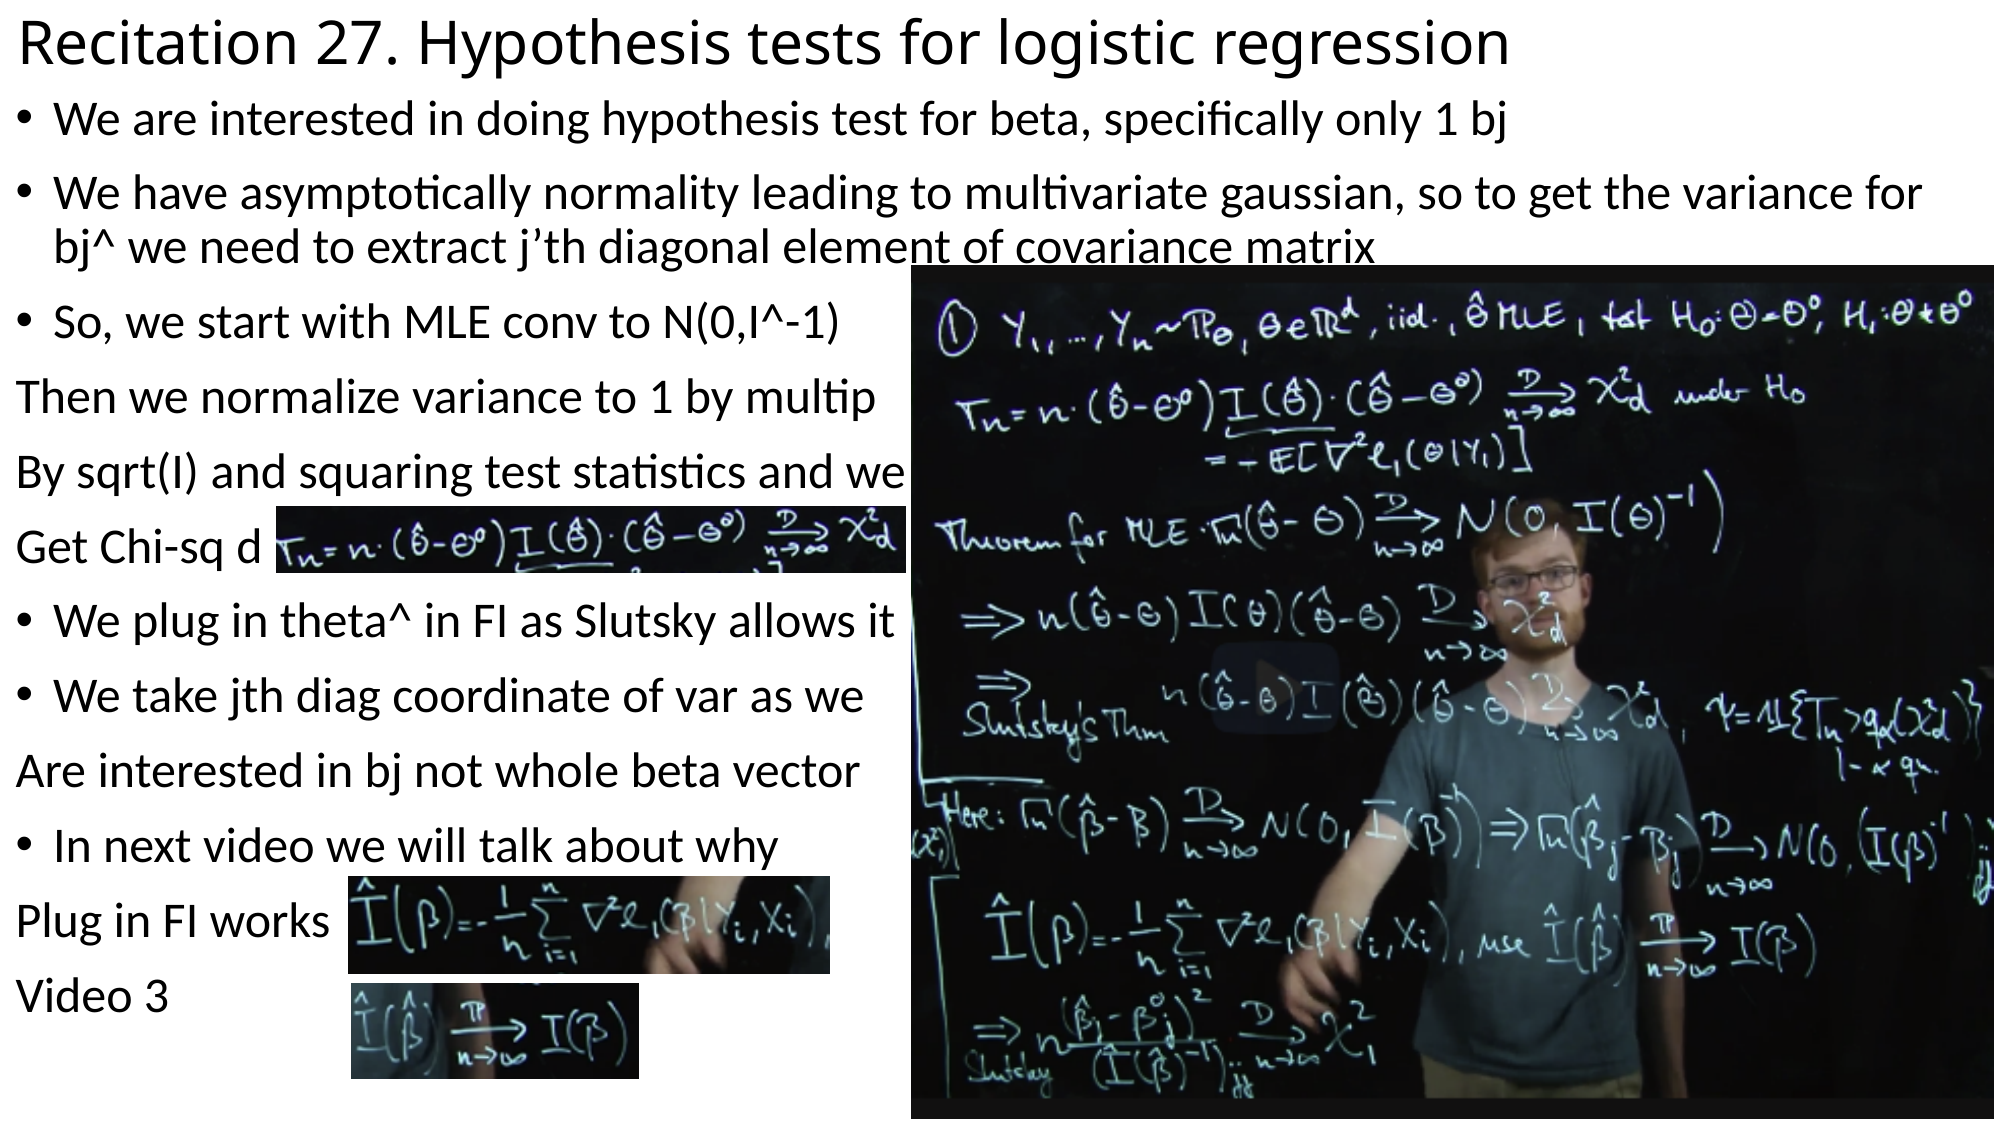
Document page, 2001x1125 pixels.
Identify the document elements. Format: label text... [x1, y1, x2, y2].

picture [276, 506, 906, 573]
picture [348, 876, 830, 974]
title Recitation 27. Hypothesis tests for logistic regression [2, 4, 1999, 86]
picture [911, 265, 1994, 1119]
list We are interested in doing hypothesis test for beta, specifically only 1 bj We have asymptotically normality leading to multivariate gaussian, so to get the variance for bj^ we need to extract j’th diagonal element of covariance matrix So, we start with MLE conv to N(0,I^-1) Then we normalize variance to 1 by multip By sqrt(I) and squaring test statistics and we Get Chi-sq d We plug in theta^ in FI as Slutsky allows it We take jth diag coordinate of var as we Are interested in bj not whole beta vector In next video we will talk about why Plug in FI works Video 3 [0, 84, 1998, 1113]
picture [351, 983, 639, 1079]
